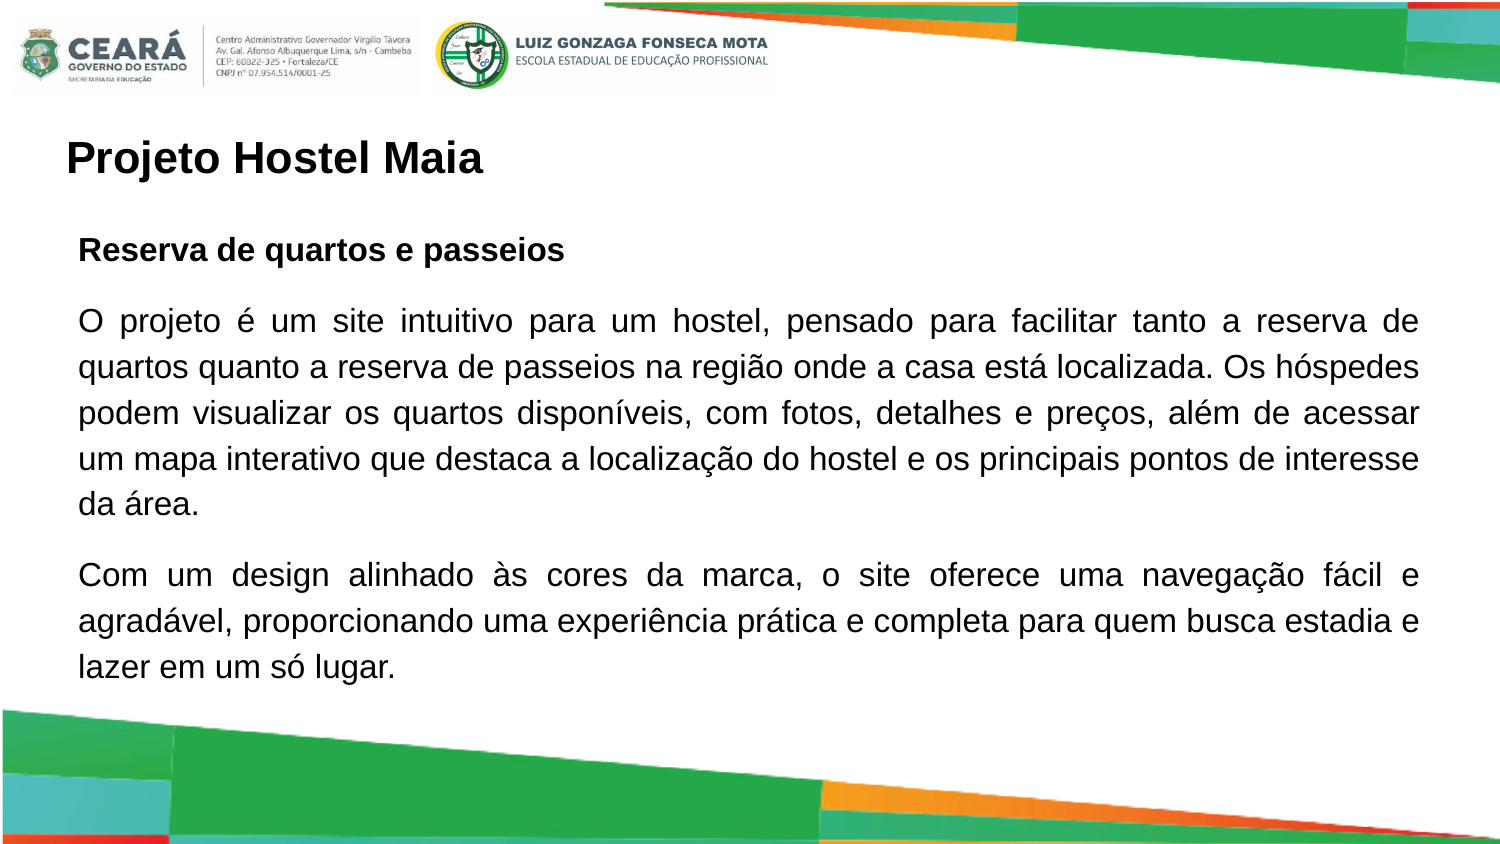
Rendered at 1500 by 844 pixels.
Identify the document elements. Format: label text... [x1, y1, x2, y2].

title Projeto Hostel Maia [51, 113, 1449, 208]
picture [0, 697, 1500, 844]
picture [429, 0, 1500, 96]
picture [13, 14, 421, 96]
text_box Reserva de quartos e passeios O projeto é um site intuitivo para um hostel, pensado para facilitar tanto a reserva de quartos quanto a reserva de passeios na região onde a casa está localizada. Os hóspedes podem visualizar os quartos disponíveis, com fotos, detalhes e preços, além de acessar um mapa interativo que destaca a localização do hostel e os principais pontos de interesse da área. Com um design alinhado às cores da marca, o site oferece uma navegação fácil e agradável, proporcionando uma experiência prática e completa para quem busca estadia e lazer em um só lugar. [63, 207, 1437, 696]
